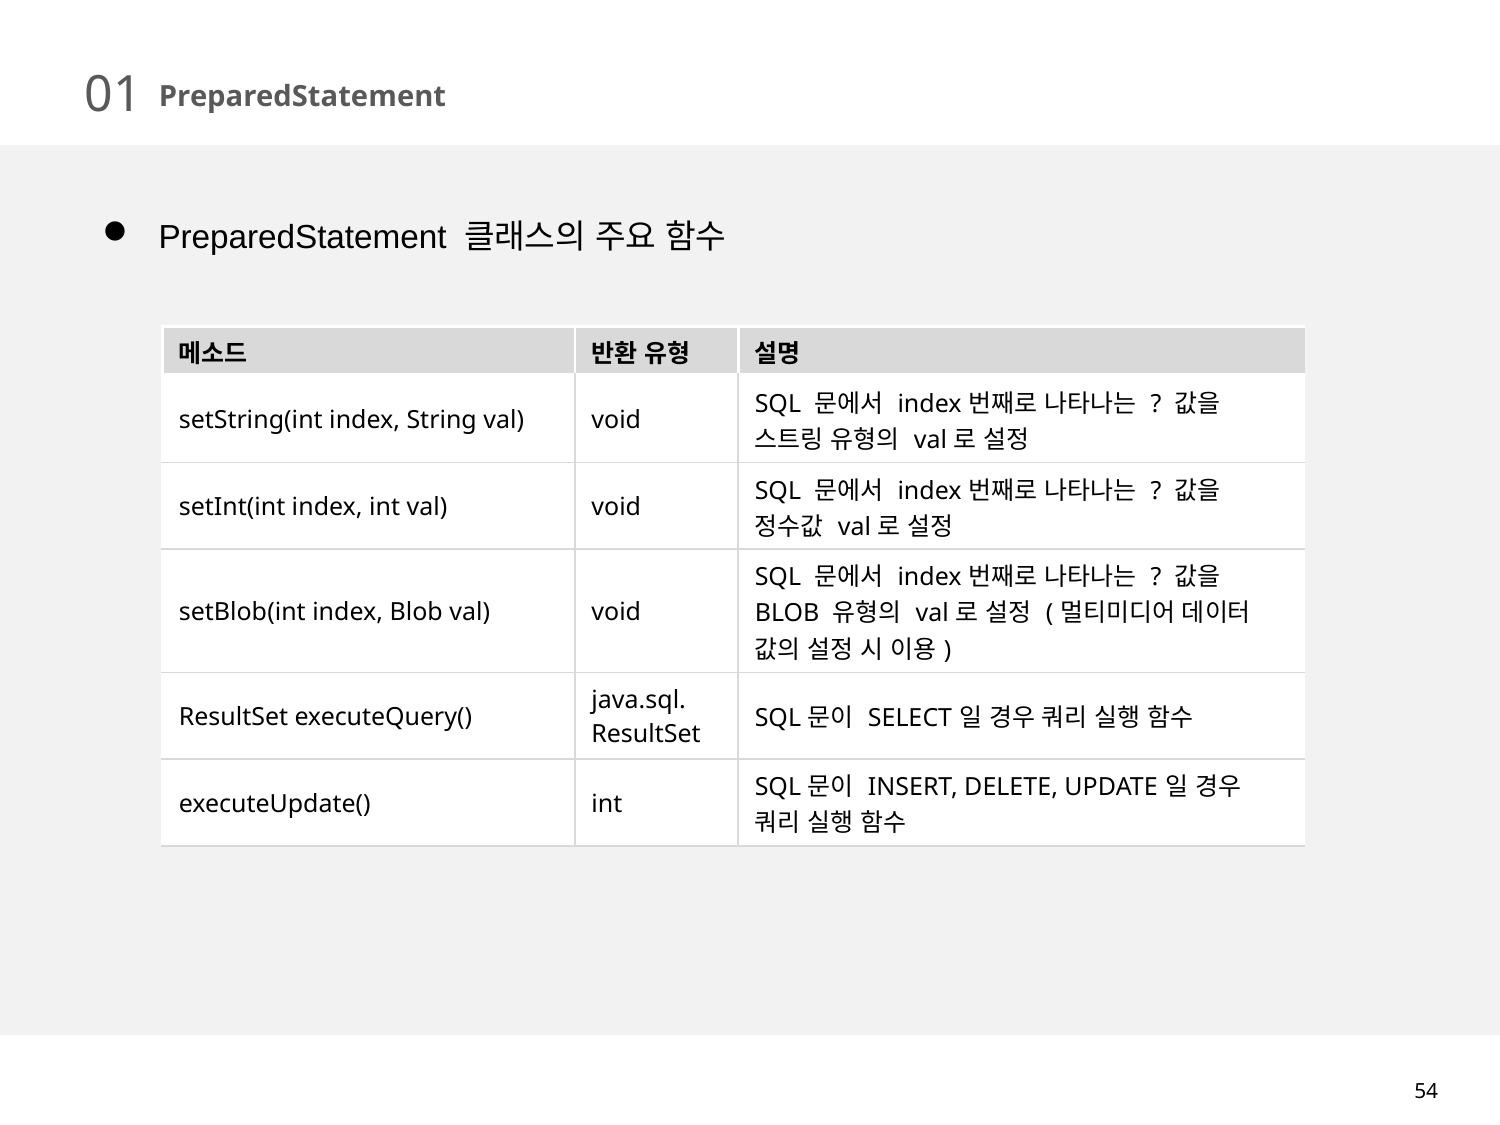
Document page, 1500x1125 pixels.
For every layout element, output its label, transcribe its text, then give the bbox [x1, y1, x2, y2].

table_cell java.sql. ResultSet [576, 673, 737, 758]
table_cell SQL문이 INSERT, DELETE, UPDATE일 경우 쿼리 실행 함수 [739, 760, 1305, 845]
table_header 설명 [740, 328, 1305, 373]
table_cell int [576, 760, 737, 845]
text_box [64, 54, 453, 131]
table_cell setString(int index, String val) [164, 379, 574, 462]
table_cell setBlob(int index, Blob val) [164, 550, 574, 672]
table_cell void [576, 379, 737, 462]
table_cell void [576, 550, 737, 672]
table_cell ResultSet executeQuery() [164, 673, 574, 758]
table_header 반환 유형 [576, 328, 737, 373]
table_cell executeUpdate() [164, 760, 574, 845]
text_box PreparedStatement 클래스의 주요 함수 [77, 208, 1400, 436]
table_cell SQL 문에서 index번째로 나타나는 ? 값을 스트링 유형의 val로 설정 [739, 379, 1305, 462]
table_header 메소드 [164, 328, 574, 373]
table_cell void [576, 463, 737, 548]
table_cell SQL 문에서 index번째로 나타나는 ? 값을 BLOB 유형의 val로 설정 (멀티미디어 데이터 값의 설정 시 이용) [739, 550, 1305, 672]
slide_number 54 [1399, 1070, 1477, 1112]
table_cell SQL문이 SELECT일 경우 쿼리 실행 함수 [739, 673, 1305, 758]
table_cell setInt(int index, int val) [164, 463, 574, 548]
table_cell SQL 문에서 index번째로 나타나는 ? 값을 정수값 val로 설정 [739, 463, 1305, 548]
